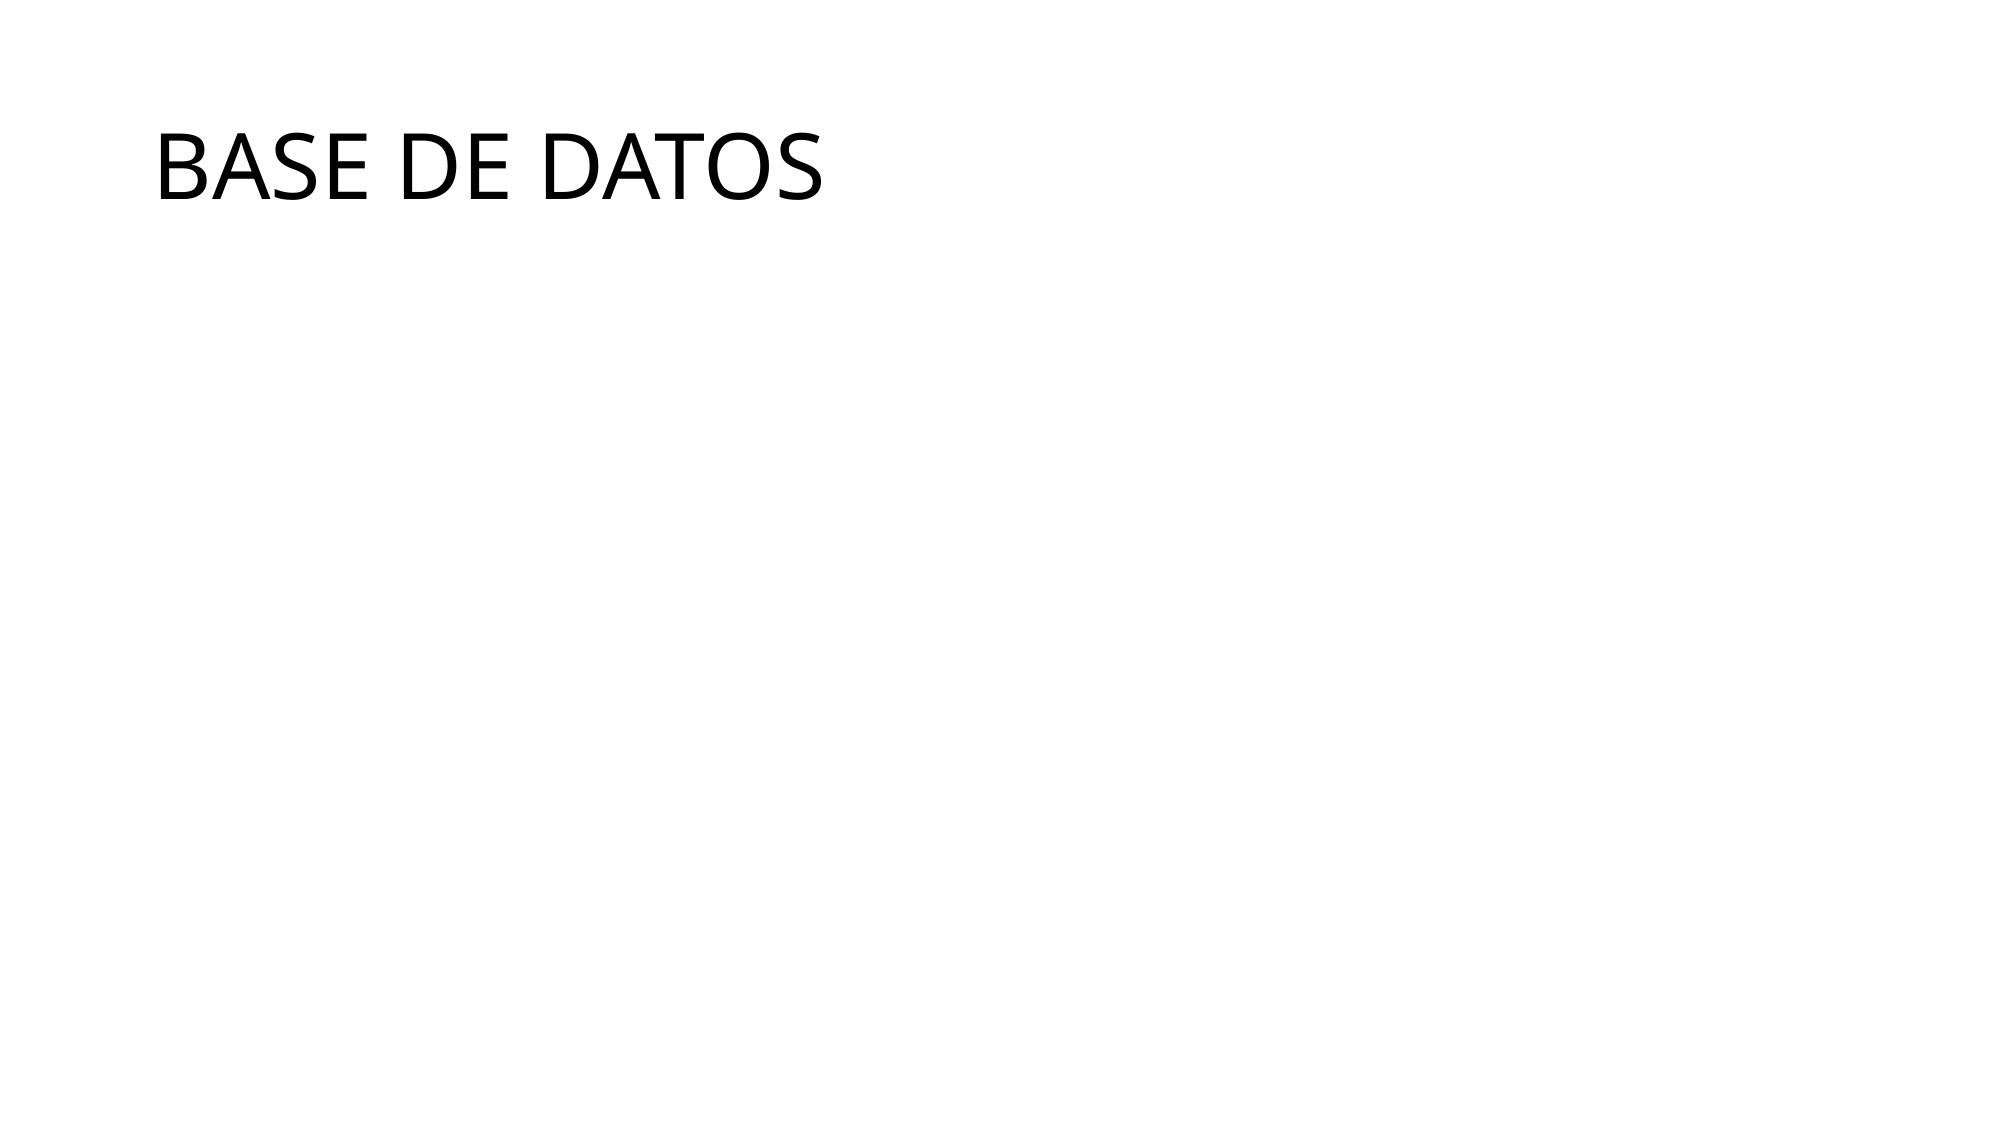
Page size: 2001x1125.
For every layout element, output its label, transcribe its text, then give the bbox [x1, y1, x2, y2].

title BASE DE DATOS [137, 59, 1931, 280]
